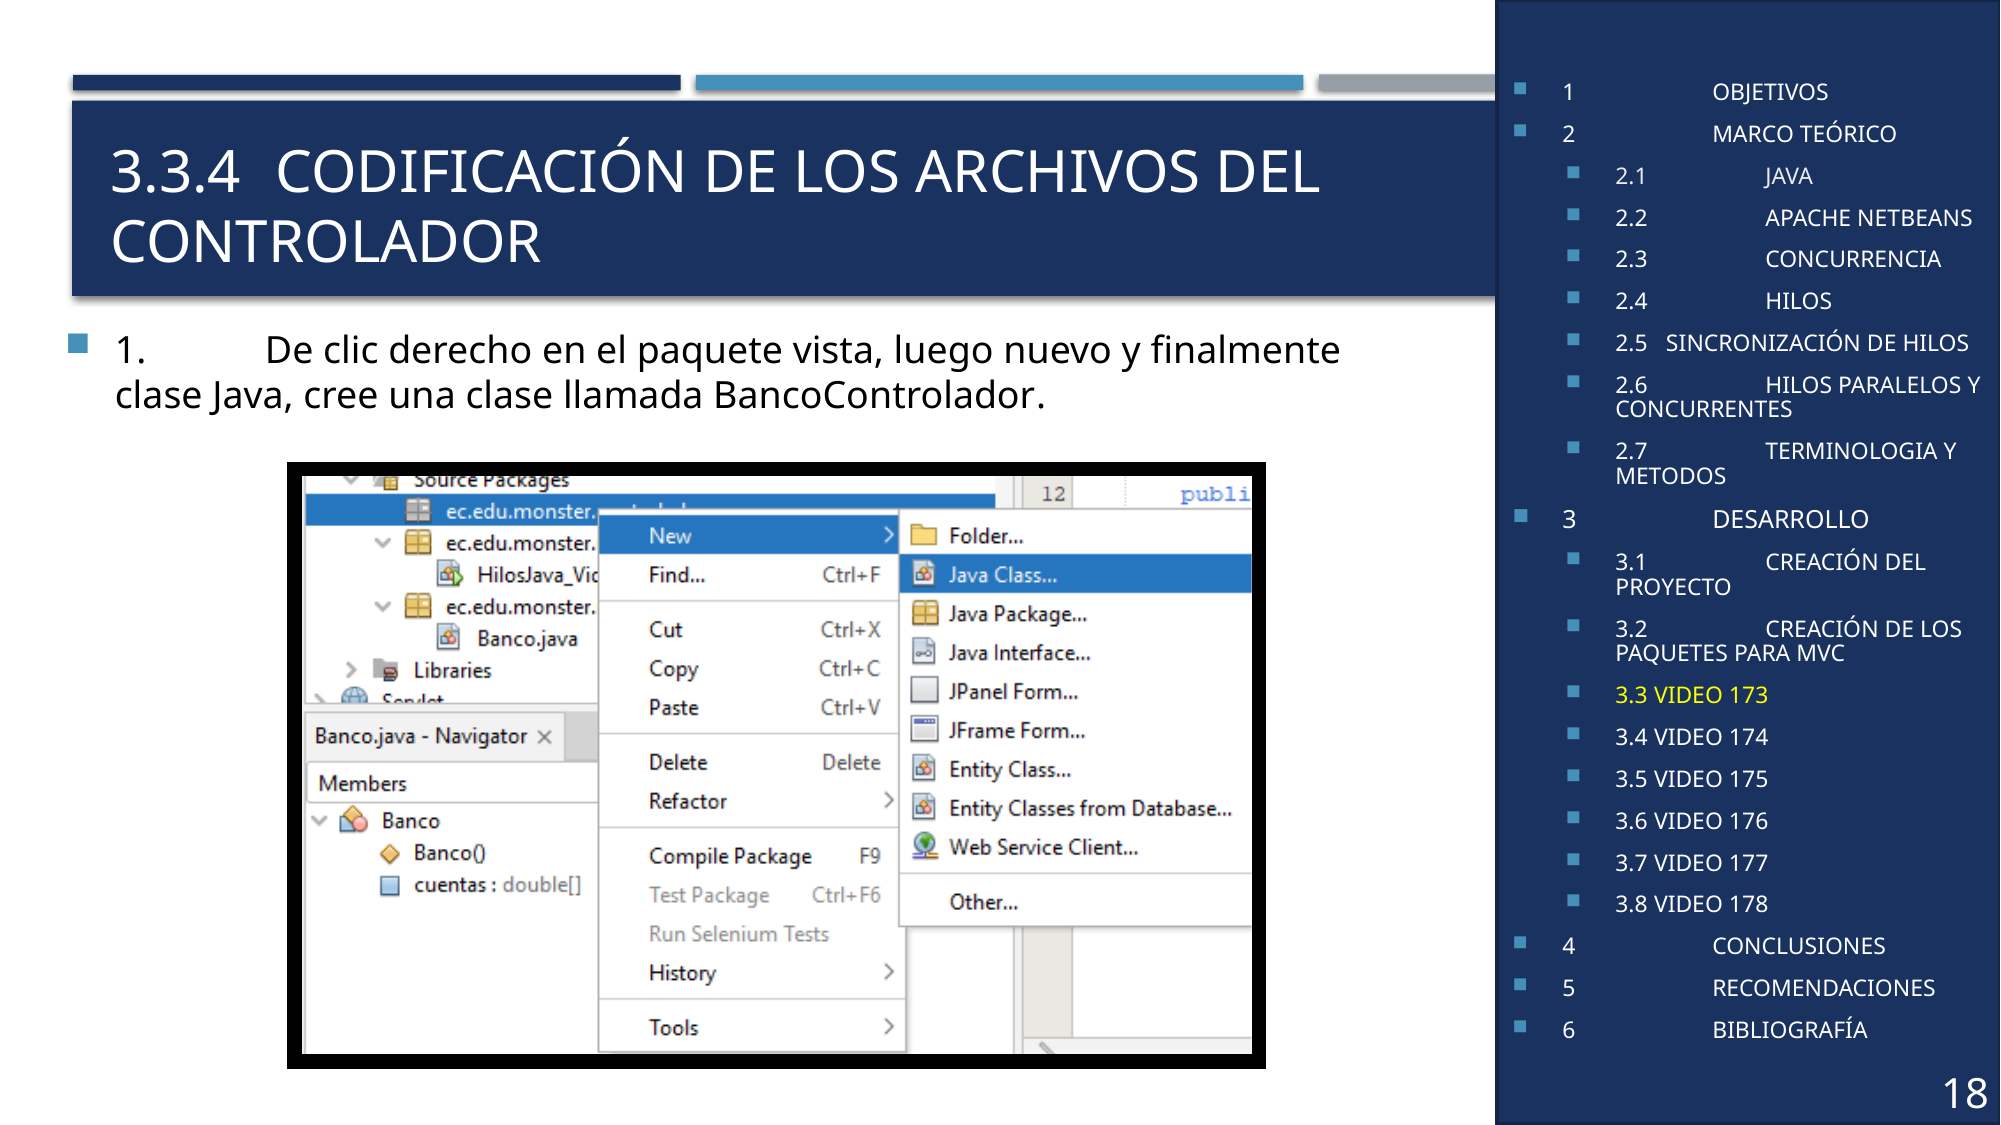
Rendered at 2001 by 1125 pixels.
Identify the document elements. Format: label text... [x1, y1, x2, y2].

title 3.3.4 CODIFICACIÓN DE LOS ARCHIVOS DEL Controlador [95, 115, 1490, 282]
list 1. De clic derecho en el paquete vista, luego nuevo y finalmente clase Java, cree una clase llamada BancoControlador. [49, 257, 1424, 485]
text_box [1496, 0, 2000, 1125]
picture [301, 475, 1253, 1055]
